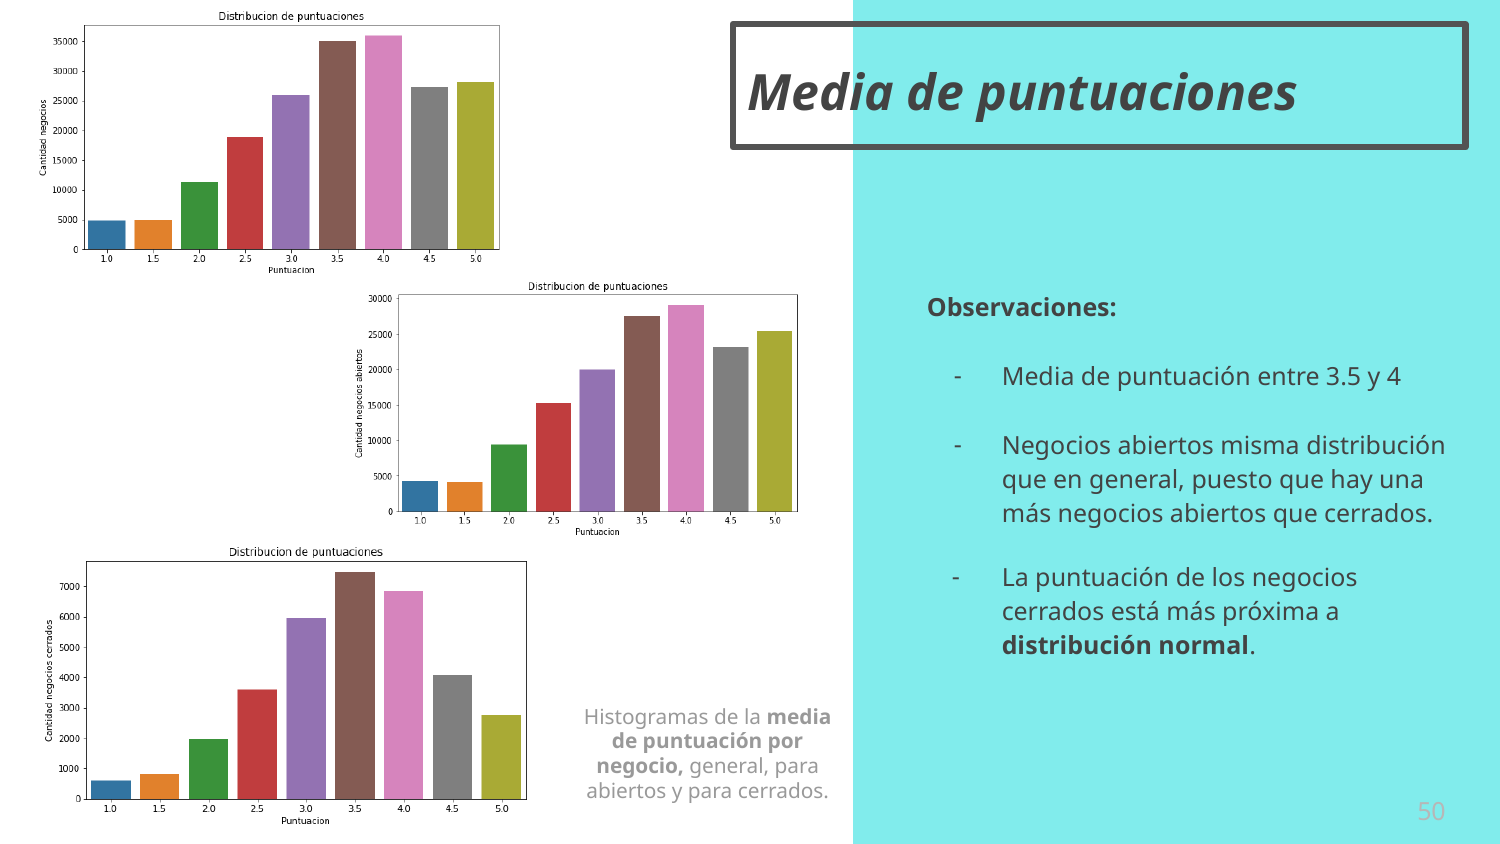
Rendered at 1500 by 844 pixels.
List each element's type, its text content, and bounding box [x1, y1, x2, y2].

list Observaciones: Media de puntuación entre 3.5 y 4 Negocios abiertos misma distribución que en general, puesto que hay una más negocios abiertos que cerrados. La puntuación de los negocios cerrados está más próxima a distribución normal. [911, 271, 1466, 671]
slide_number ‹#› [1402, 764, 1493, 830]
title Media de puntuaciones [732, 23, 1466, 148]
title Histogramas de la media de puntuación por negocio, general, para abiertos y para cerrados. [565, 688, 850, 812]
picture [35, 7, 822, 830]
